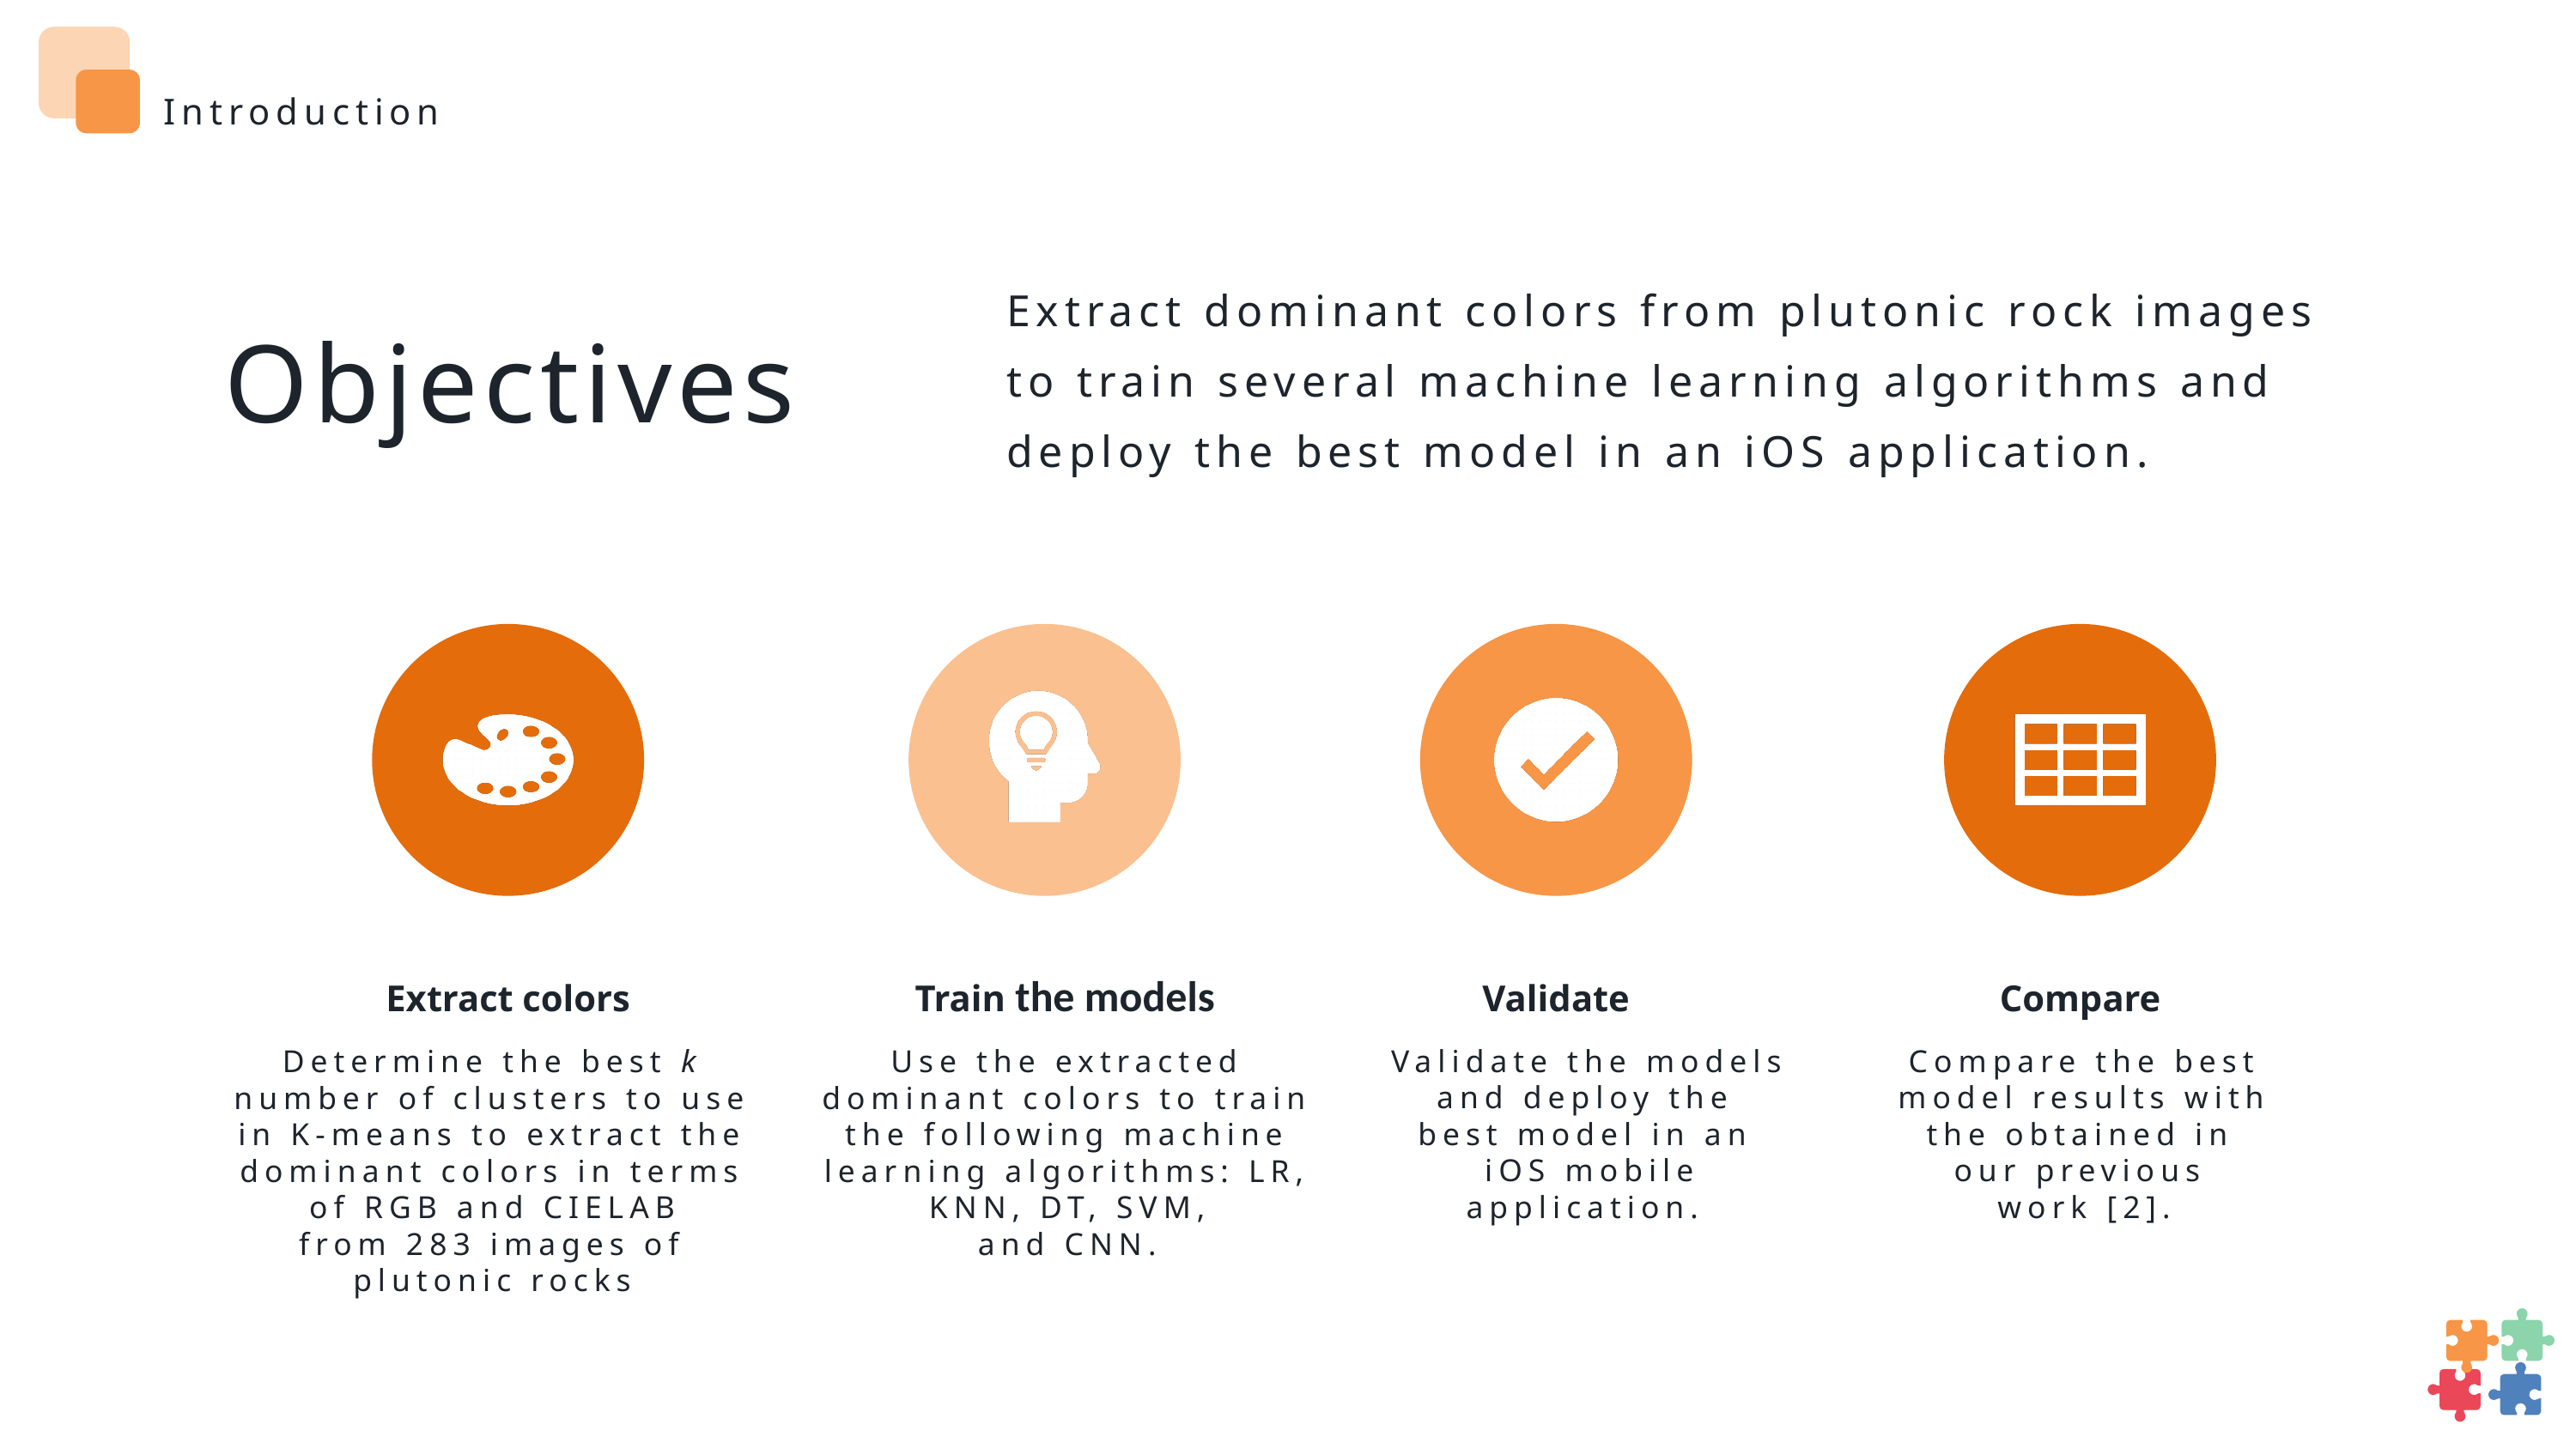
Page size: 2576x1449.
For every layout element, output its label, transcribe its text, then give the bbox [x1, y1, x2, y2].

text_box Introduction [150, 55, 526, 138]
text_box Objectives [161, 339, 860, 396]
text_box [140, 399, 2448, 1319]
text_box Extract dominant colors from plutonic rock images to train several machine learning algorithms and deploy the best model in an iOS application. [993, 258, 2400, 396]
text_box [38, 26, 141, 134]
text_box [2427, 1307, 2555, 1422]
